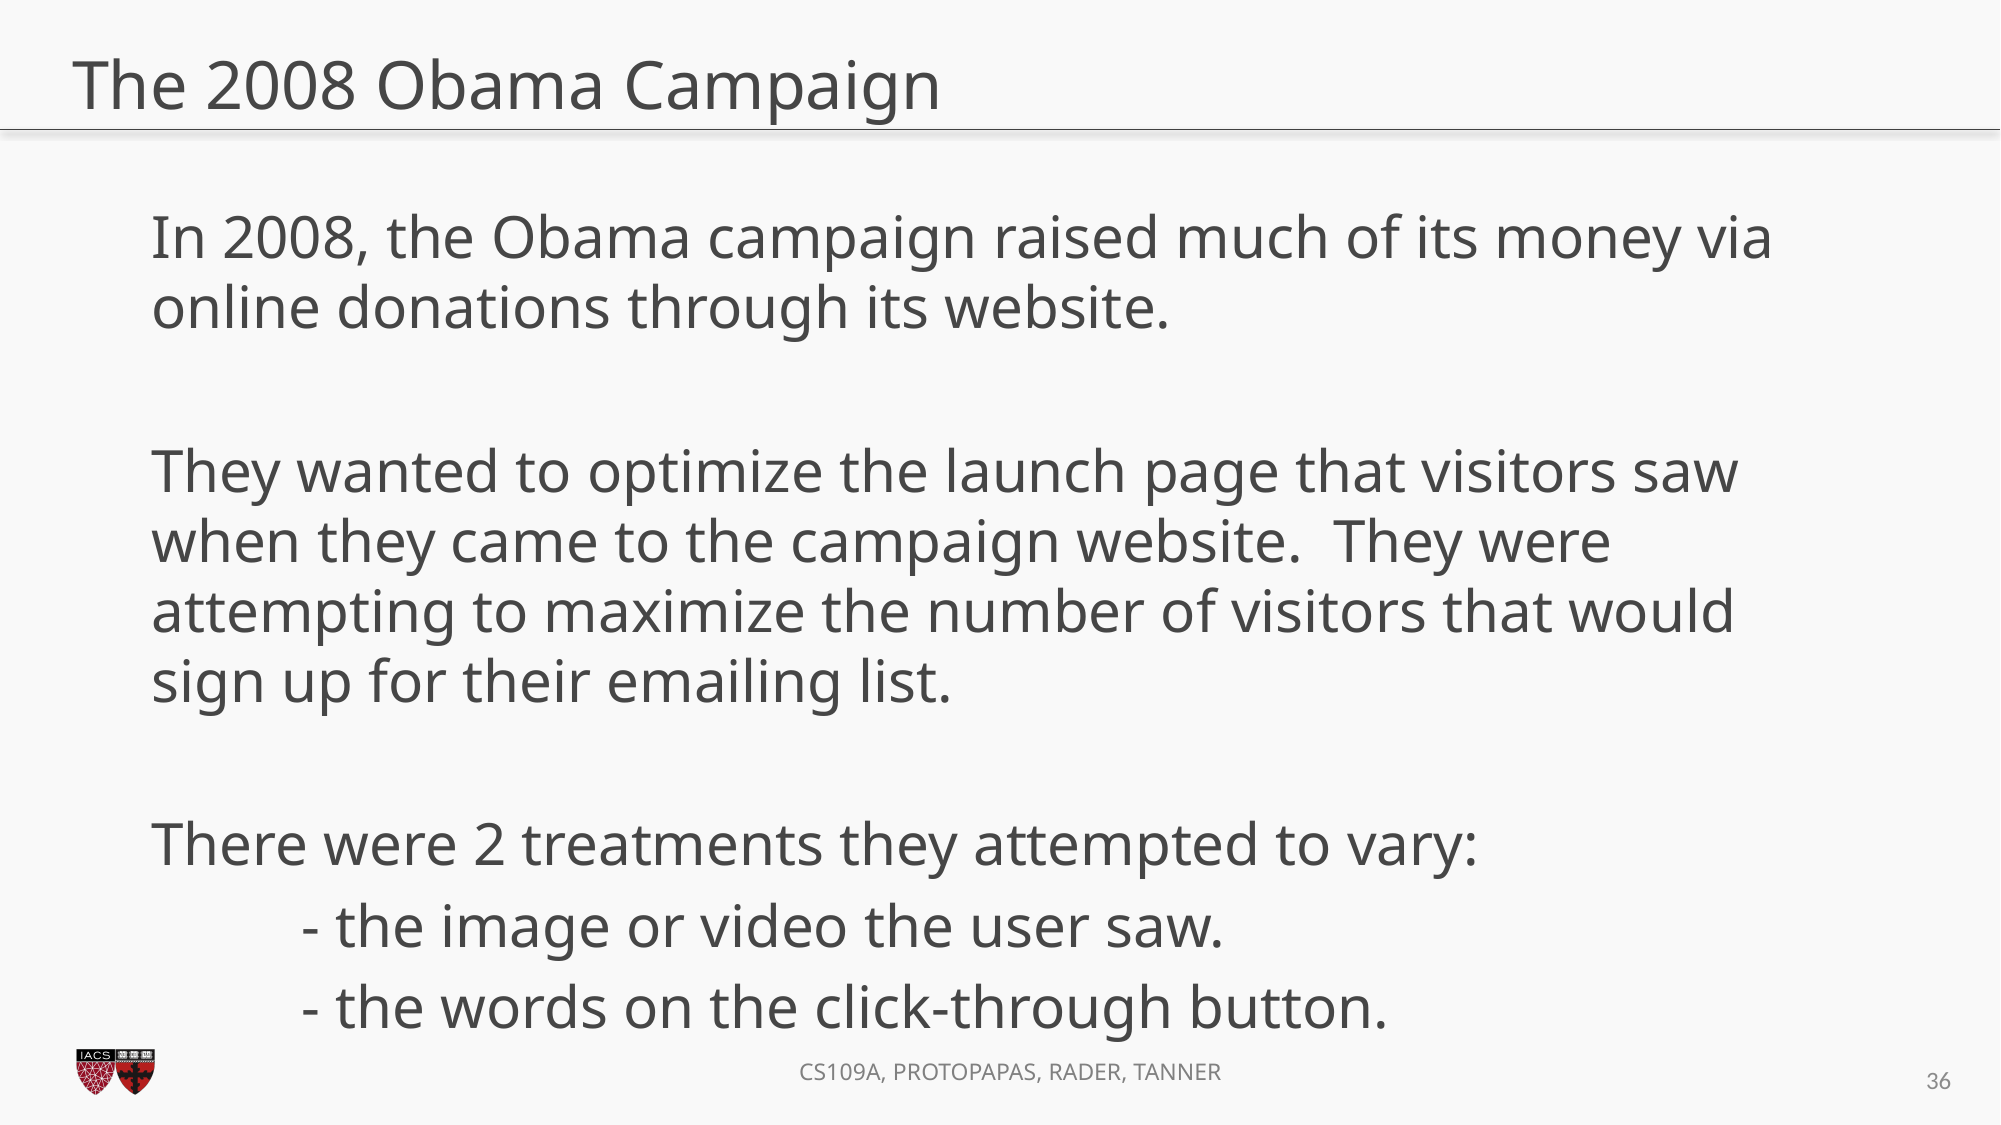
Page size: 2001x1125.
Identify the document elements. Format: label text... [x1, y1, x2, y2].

list In 2008, the Obama campaign raised much of its money via online donations through its website. They wanted to optimize the launch page that visitors saw when they came to the campaign website. They were attempting to maximize the number of visitors that would sign up for their emailing list. There were 2 treatments they attempted to vary: - the image or video the user saw. - the words on the click-through button. [136, 193, 1831, 540]
picture [75, 1049, 155, 1095]
slide_number 36 [1500, 1050, 1967, 1110]
title The 2008 Obama Campaign [57, 35, 1943, 162]
